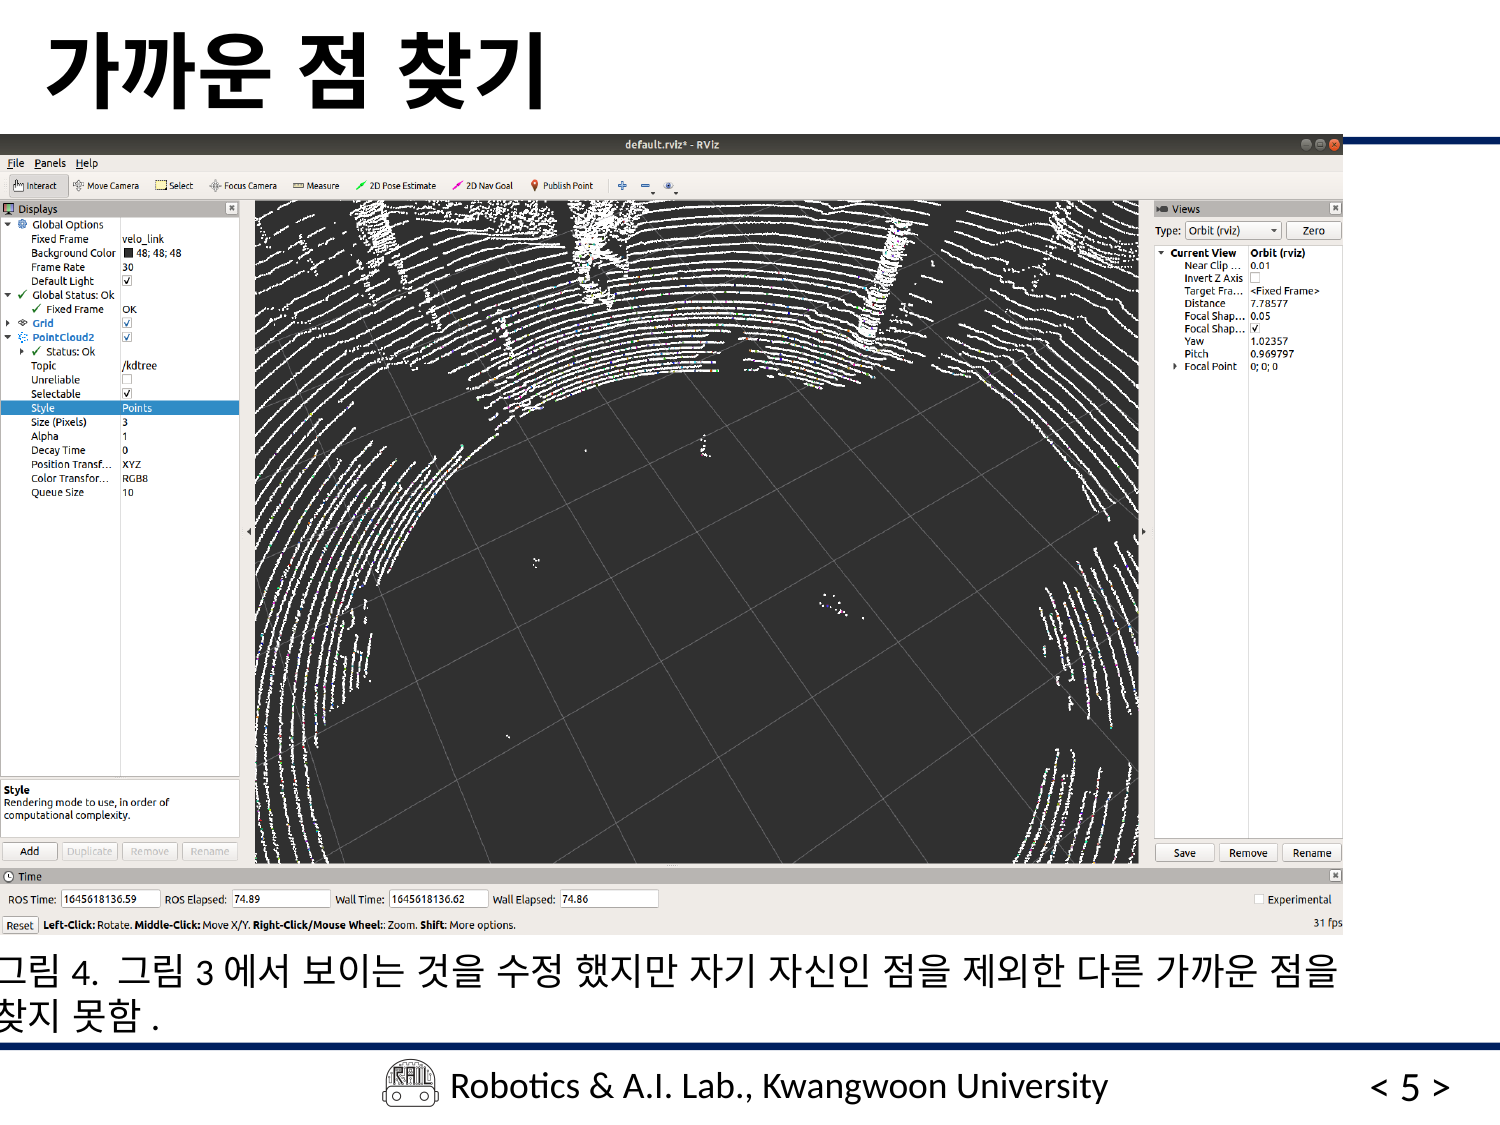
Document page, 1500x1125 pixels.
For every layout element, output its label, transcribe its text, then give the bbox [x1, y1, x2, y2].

slide_number < 5 > [1354, 1052, 1500, 1125]
picture [0, 134, 1343, 935]
picture [373, 1047, 448, 1123]
text_box 그림4. 그림3에서 보이는 것을 수정 했지만 자기 자신인 점을 제외한 다른 가까운 점을 찾지 못함. [0, 940, 1364, 1046]
title 가까운 점 찾기 [29, 19, 1471, 132]
footer Robotics & A.I. Lab., Kwangwoon University [435, 1053, 1140, 1123]
